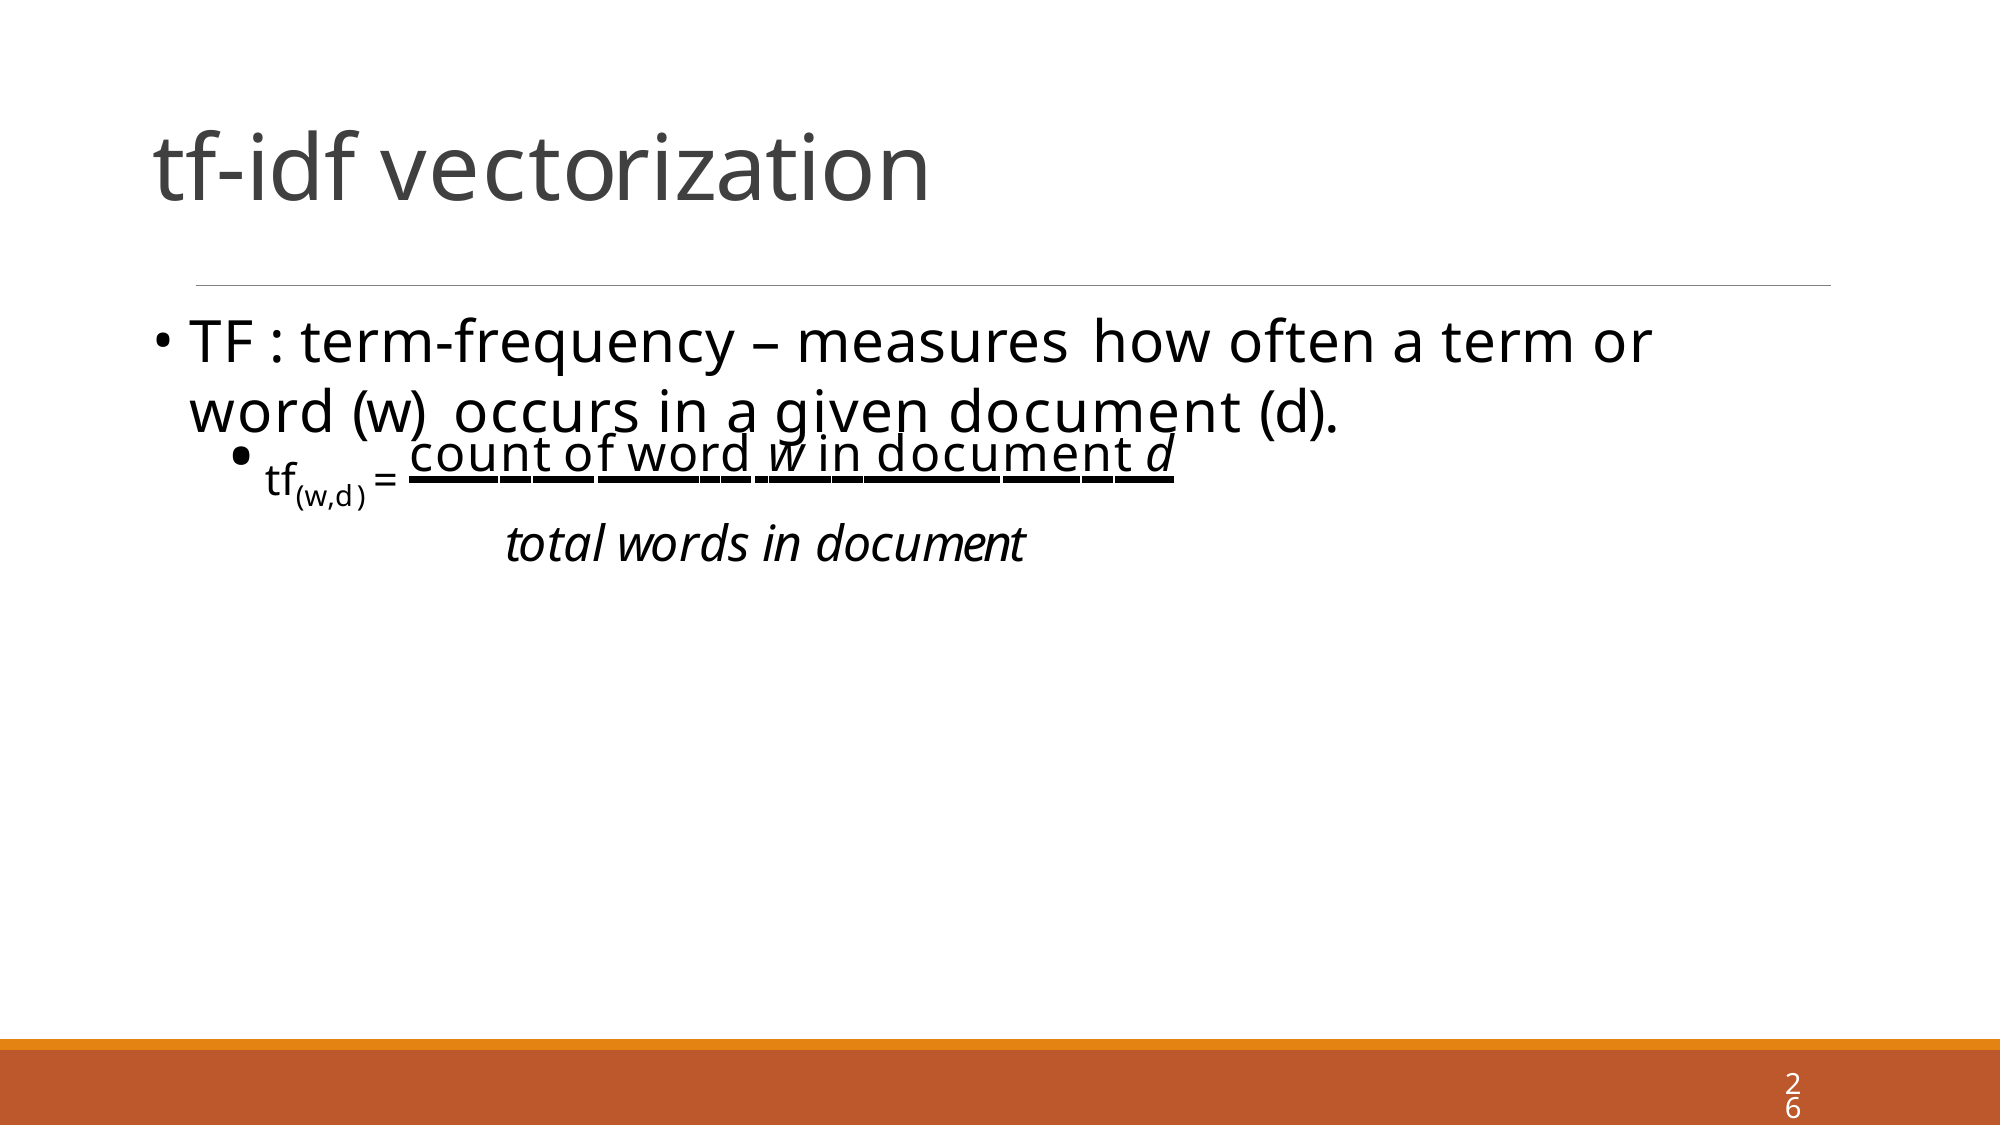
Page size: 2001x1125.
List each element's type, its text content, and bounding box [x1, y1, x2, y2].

text_box 26 [1778, 1070, 1808, 1106]
title tf-idf vectorization [150, 28, 954, 219]
text_box TF : term-frequency – measures how often a term or word (w) occurs in a given document (d). tf(w,d) = count of word w in document d total words in document [146, 302, 1821, 572]
